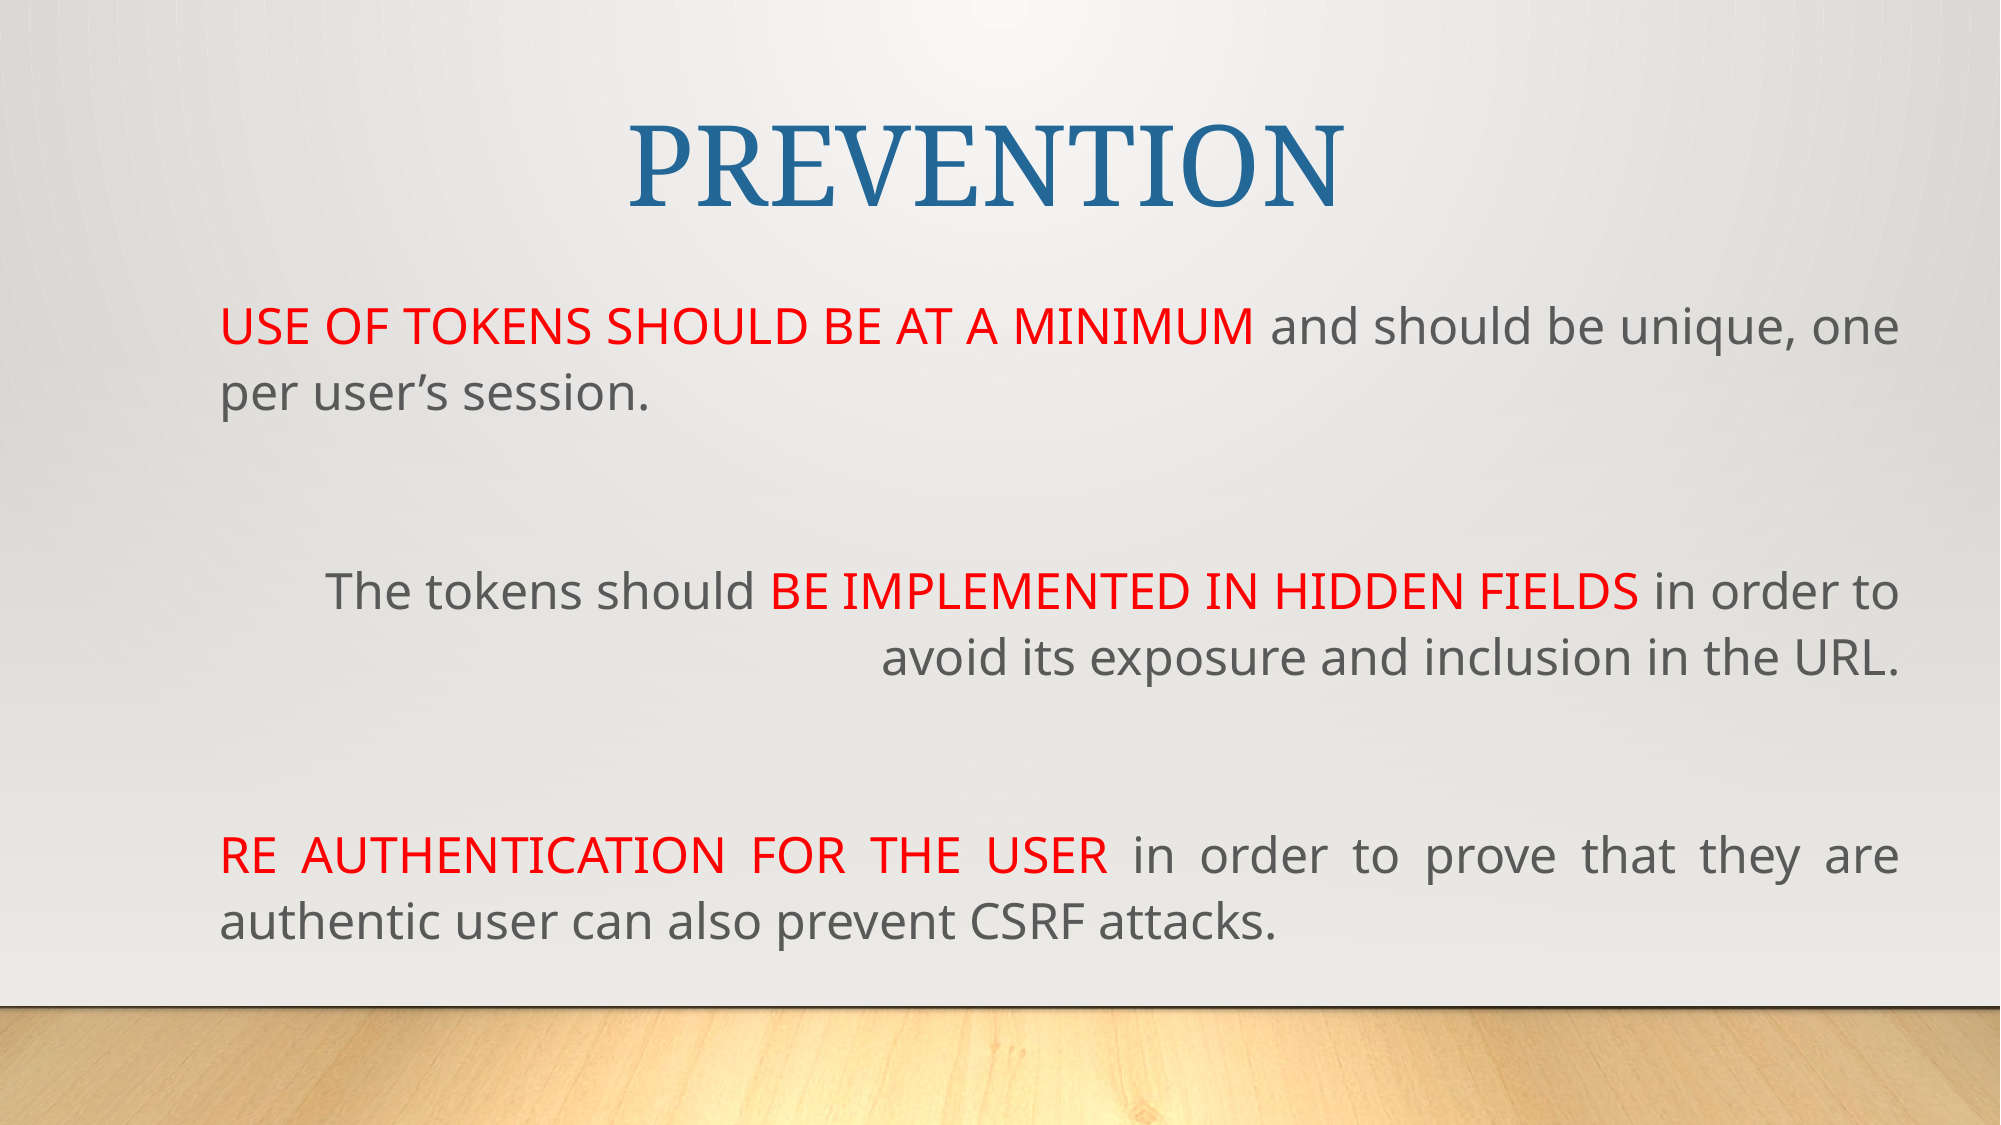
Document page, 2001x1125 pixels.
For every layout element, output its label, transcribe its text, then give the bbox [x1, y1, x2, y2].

text_box PREVENTION [611, 86, 1362, 237]
text_box USE OF TOKENS SHOULD BE AT A MINIMUM and should be unique, one per user’s session. The tokens should BE IMPLEMENTED IN HIDDEN FIELDS in order to avoid its exposure and inclusion in the URL. RE AUTHENTICATION FOR THE USER in order to prove that they are authentic user can also prevent CSRF attacks. [205, 281, 1916, 958]
picture [0, 1006, 2000, 1125]
